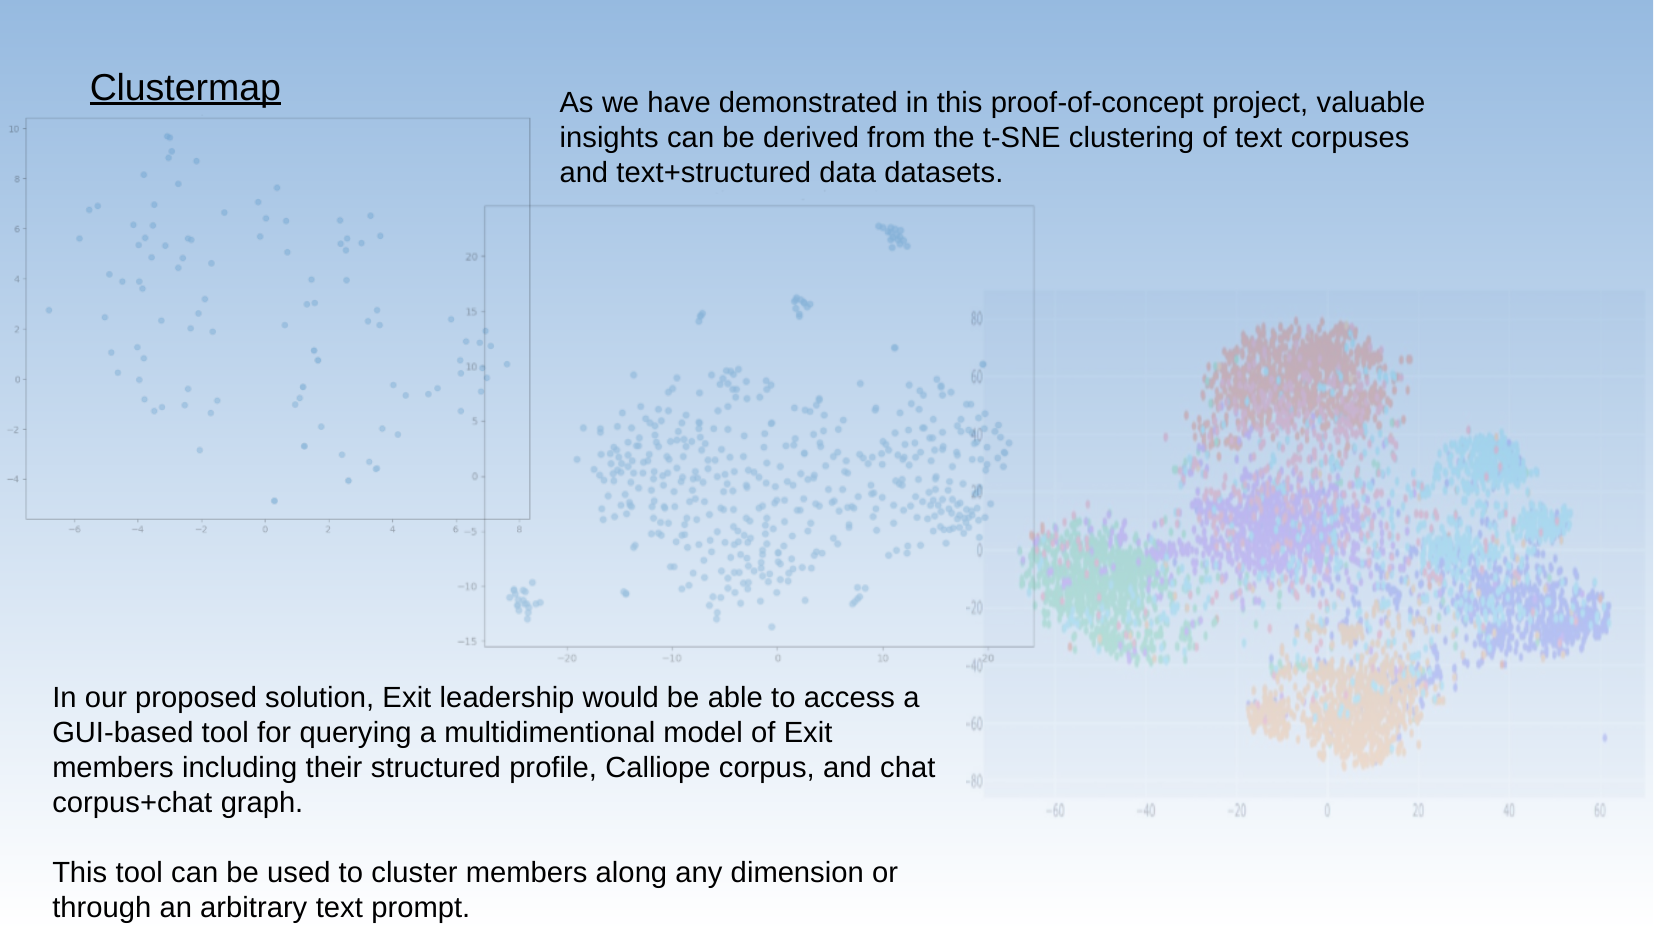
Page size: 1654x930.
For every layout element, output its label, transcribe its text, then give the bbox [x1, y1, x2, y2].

text_box Clustermap [75, 55, 563, 113]
text_box In our proposed solution, Exit leadership would be able to access a GUI-based tool for querying a multidimentional model of Exit members including their structured profile, Calliope corpus, and chat corpus+chat graph. This tool can be used to cluster members along any dimension or through an arbitrary text prompt. [37, 671, 975, 916]
text_box As we have demonstrated in this proof-of-concept project, valuable insights can be derived from the t-SNE clustering of text corpuses and text+structured data datasets. [544, 76, 1483, 190]
picture [0, 97, 1650, 830]
